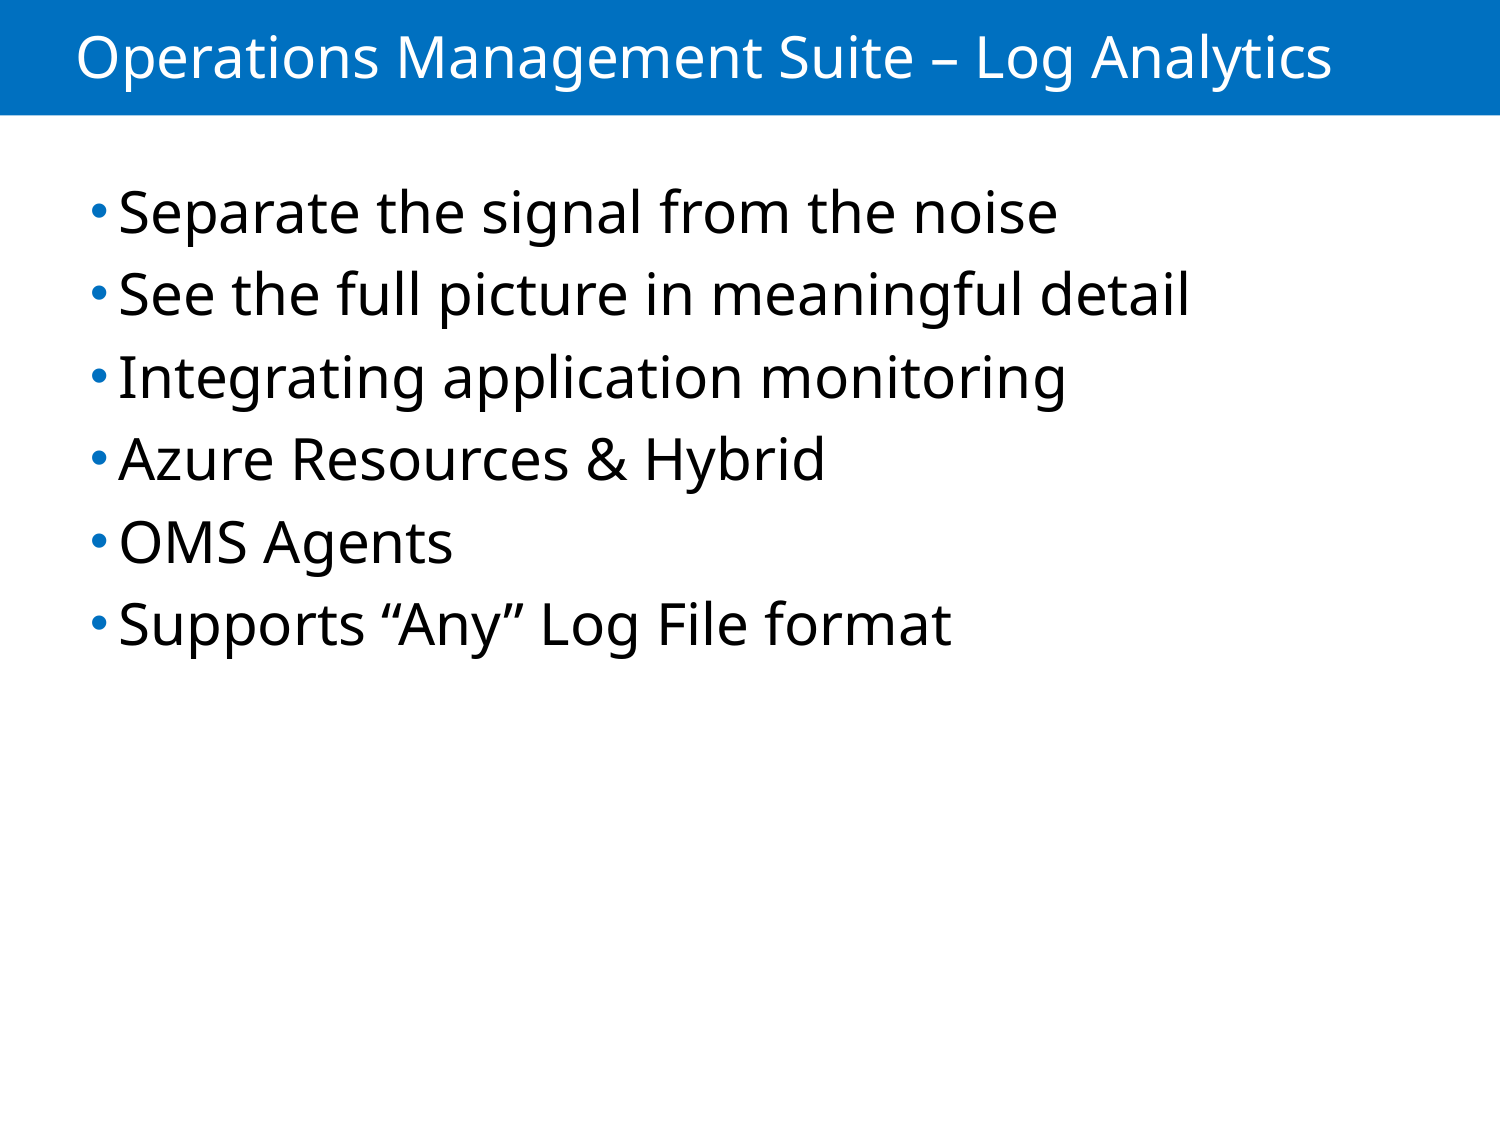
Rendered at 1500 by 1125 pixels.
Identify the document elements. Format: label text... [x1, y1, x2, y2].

text_box Separate the signal from the noise See the full picture in meaningful detail Integrating application monitoring Azure Resources & Hybrid OMS Agents Supports “Any” Log File format [75, 167, 1408, 1012]
title Operations Management Suite – Log Analytics [75, 0, 1351, 122]
